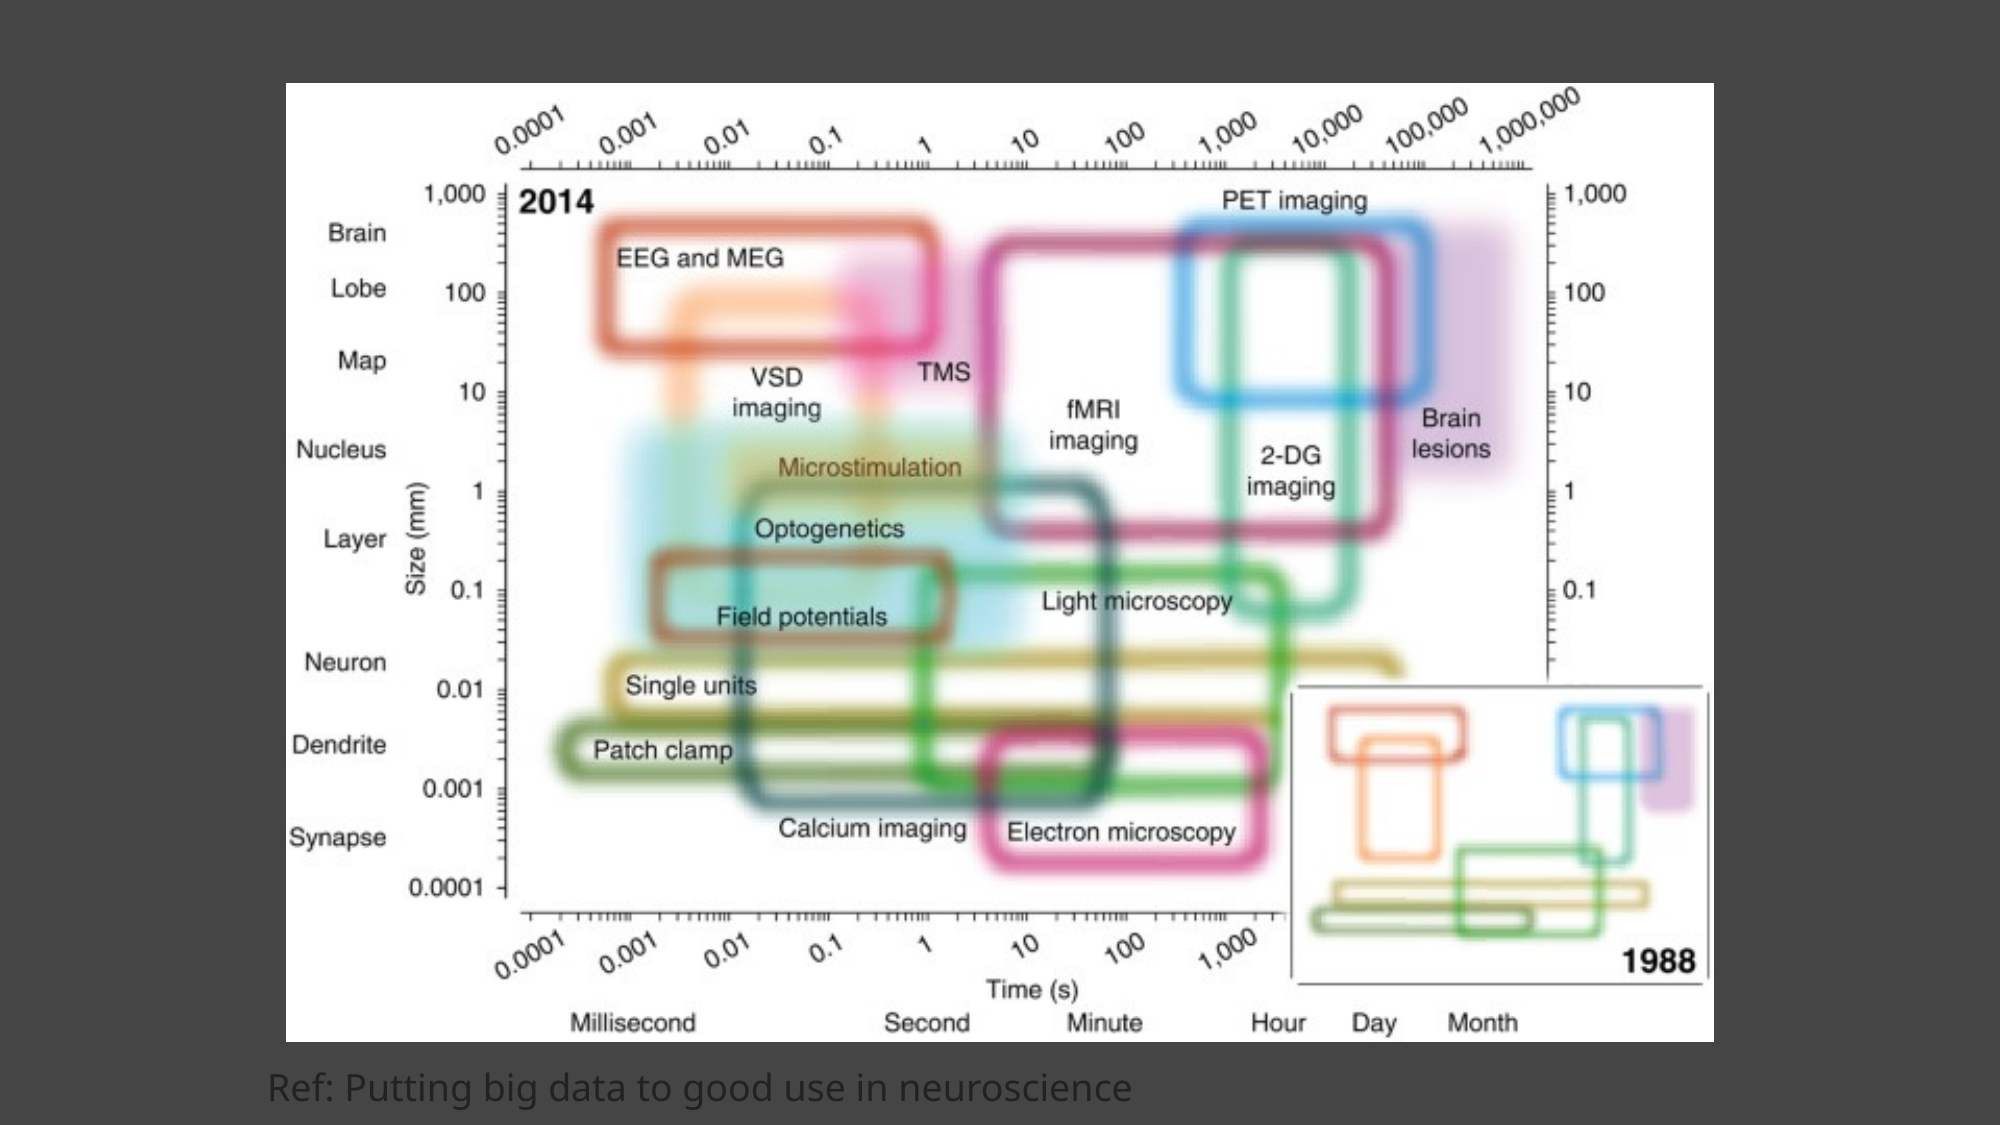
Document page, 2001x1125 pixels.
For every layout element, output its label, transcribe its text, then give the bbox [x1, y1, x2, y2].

picture [286, 83, 1714, 1042]
text_box Ref: Putting big data to good use in neuroscience [252, 1056, 1193, 1125]
